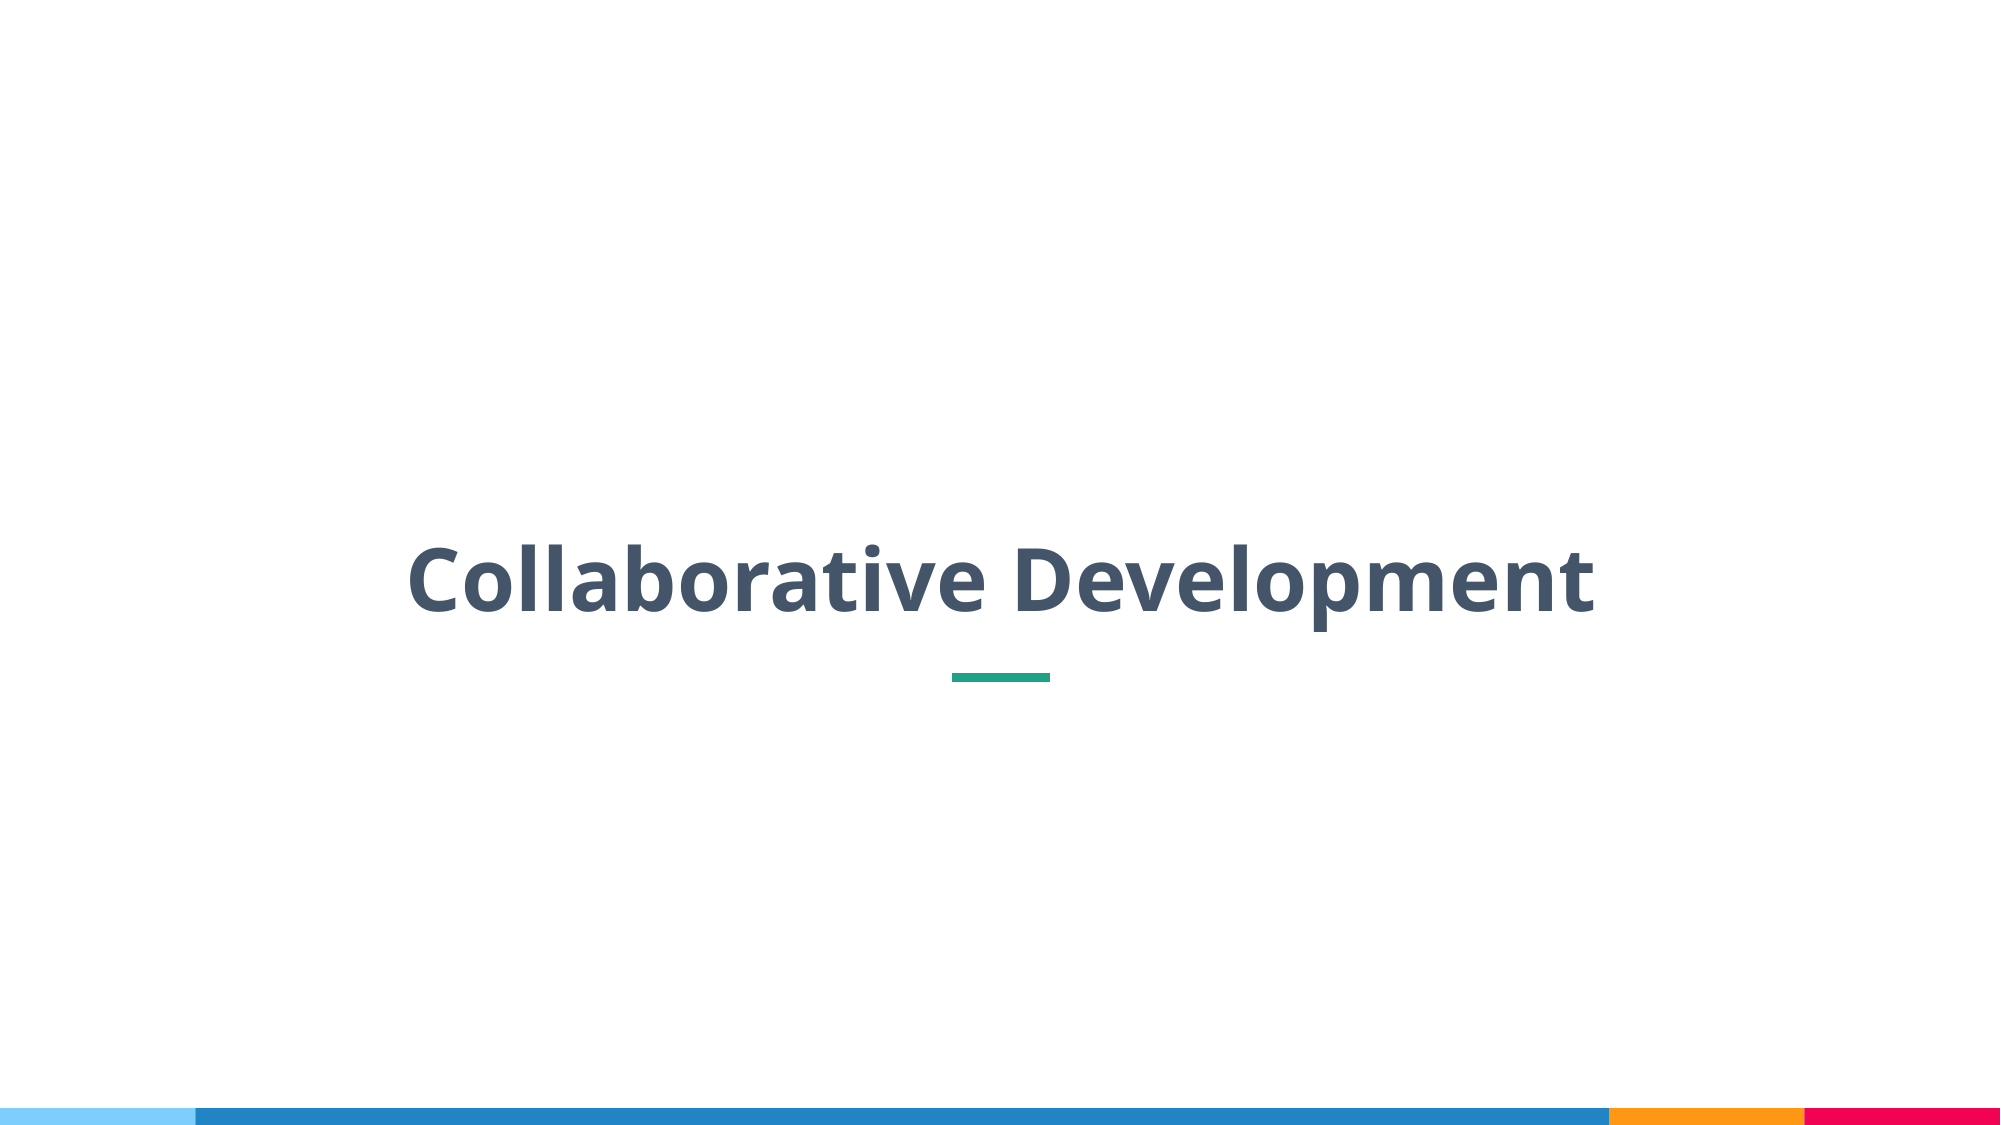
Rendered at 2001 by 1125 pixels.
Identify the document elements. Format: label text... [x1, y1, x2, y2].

text_box Collaborative Development [244, 516, 1759, 646]
